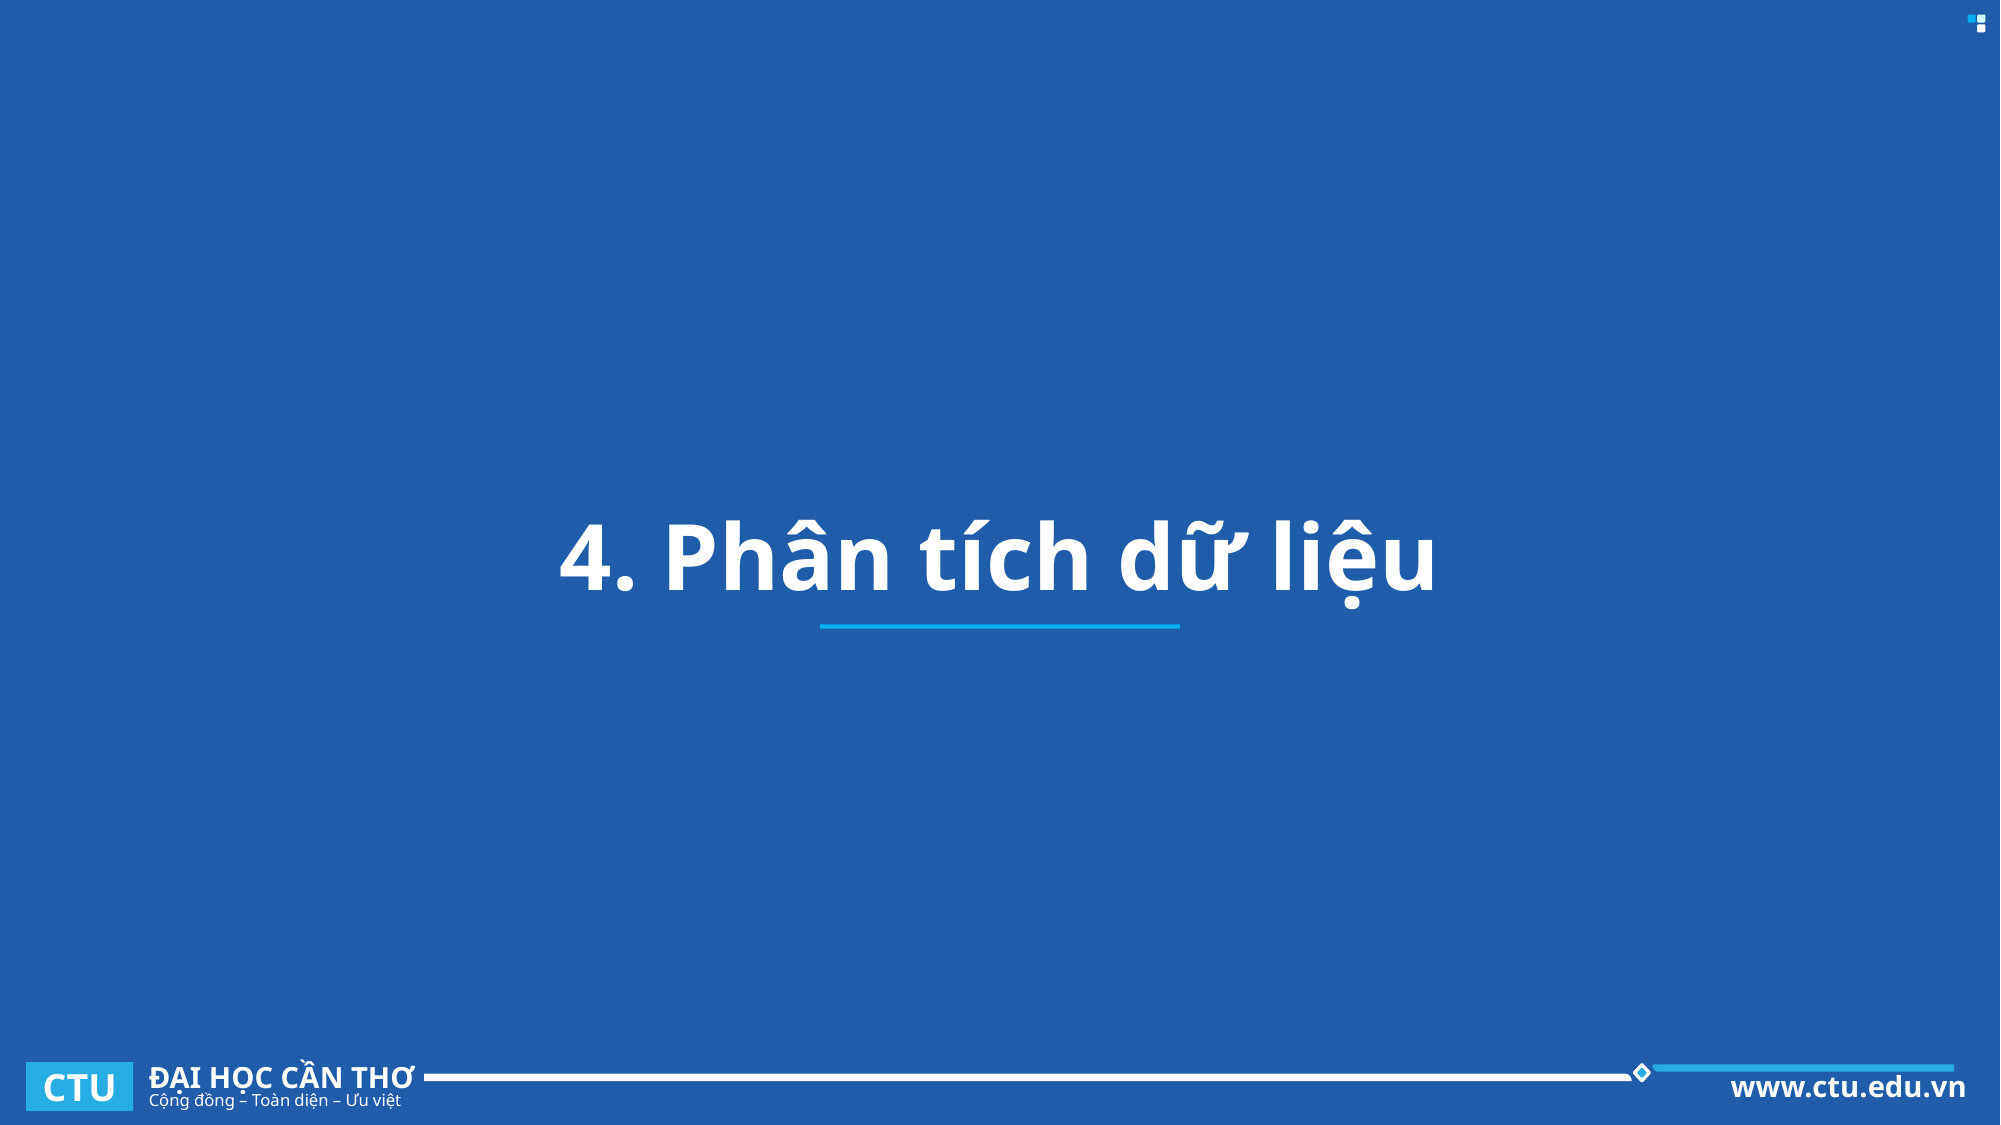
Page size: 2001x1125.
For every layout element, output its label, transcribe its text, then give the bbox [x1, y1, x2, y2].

title 4. Phân tích dữ liệu [80, 255, 1920, 617]
